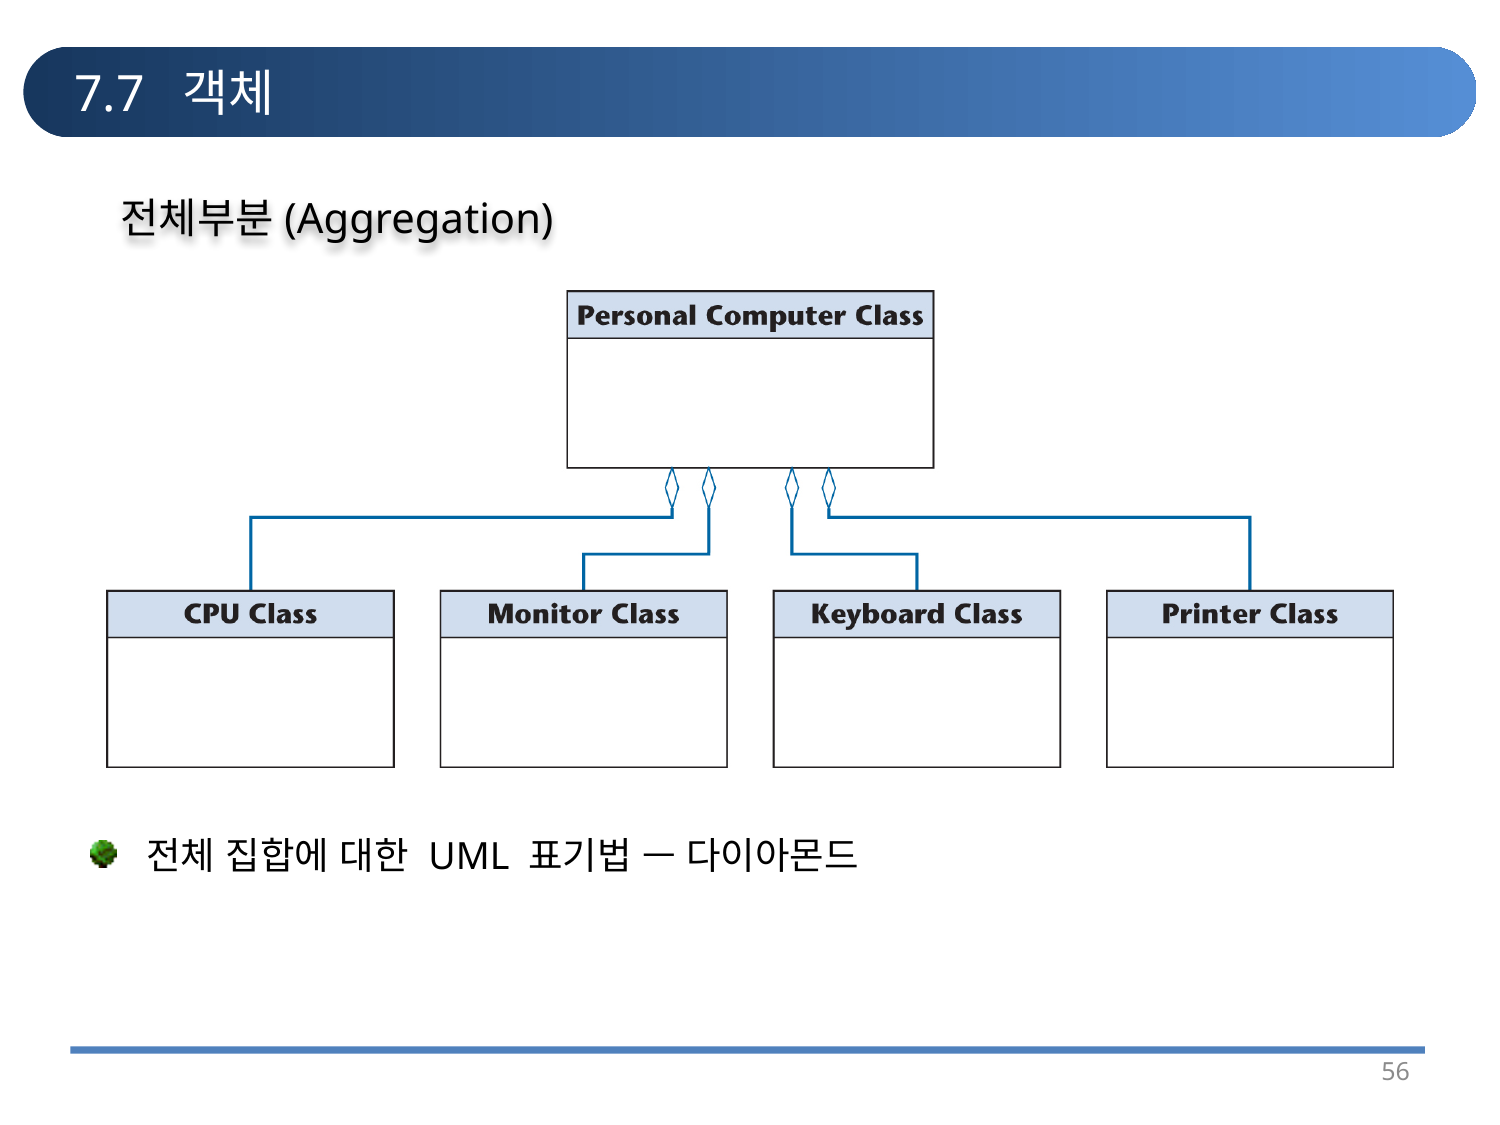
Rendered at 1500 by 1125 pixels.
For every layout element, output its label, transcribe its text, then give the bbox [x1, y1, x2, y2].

picture [105, 290, 1394, 769]
list 전체 집합에 대한 UML 표기법 — 다이아몬드 [74, 810, 1471, 911]
slide_number 56 [1074, 1042, 1425, 1103]
title 7.7 객체 [59, 56, 1410, 126]
list 전체부분(Aggregation) [60, 180, 614, 255]
picture [90, 840, 117, 868]
